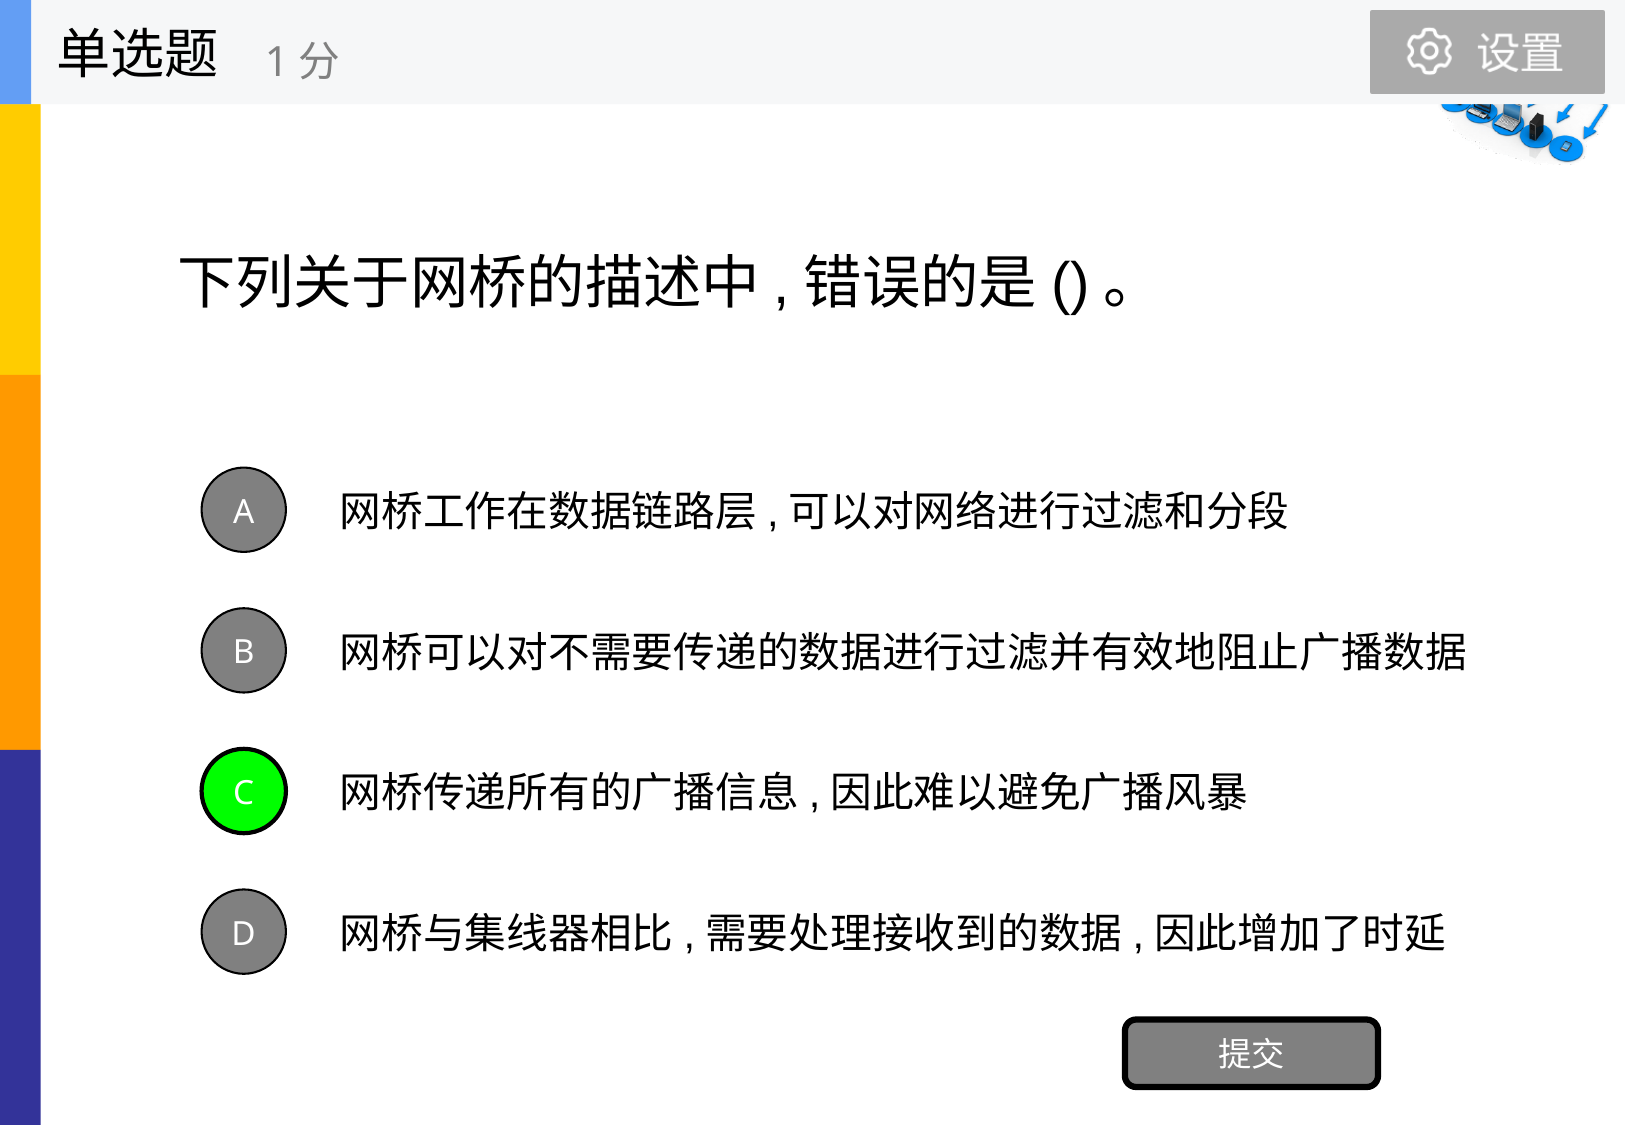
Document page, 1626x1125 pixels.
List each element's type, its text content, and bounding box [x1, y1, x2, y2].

text_box 网桥与集线器相比,需要处理接收到的数据,因此增加了时延 [324, 878, 1463, 985]
text_box D [201, 889, 286, 974]
text_box 网桥可以对不需要传递的数据进行过滤并有效地阻止广播数据 [324, 597, 1486, 703]
text_box C [201, 748, 286, 834]
text_box B [201, 608, 286, 693]
picture [1463, 105, 1624, 165]
text_box 提交 [1124, 1019, 1379, 1088]
text_box 下列关于网桥的描述中,错误的是()。 [162, 116, 1463, 456]
text_box 网桥工作在数据链路层,可以对网络进行过滤和分段 [324, 456, 1463, 563]
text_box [0, 0, 1625, 105]
text_box A [201, 467, 286, 552]
text_box 网桥传递所有的广播信息,因此难以避免广播风暴 [324, 738, 1463, 844]
picture [1370, 10, 1605, 94]
